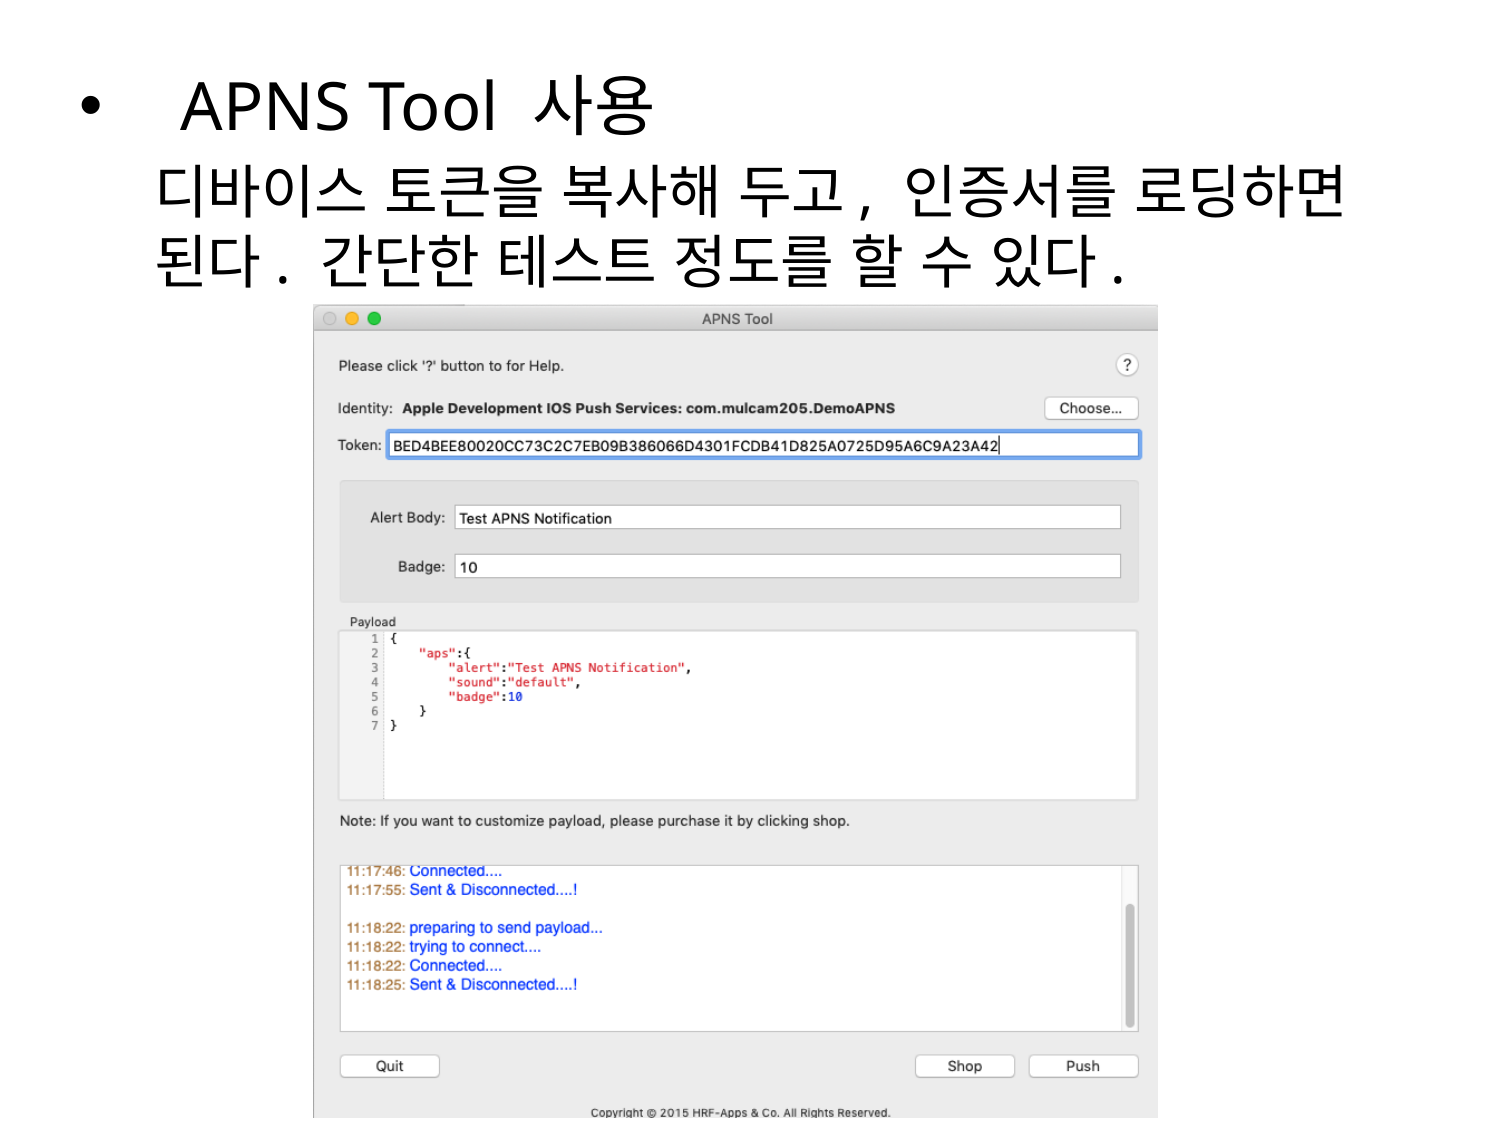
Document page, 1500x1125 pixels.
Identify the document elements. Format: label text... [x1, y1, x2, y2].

picture [313, 304, 1158, 1118]
subtitle APNS Tool 사용 디바이스 토큰을 복사해 두고, 인증서를 로딩하면 된다. 간단한 테스트 정도를 할 수 있다. [64, 56, 1451, 1087]
